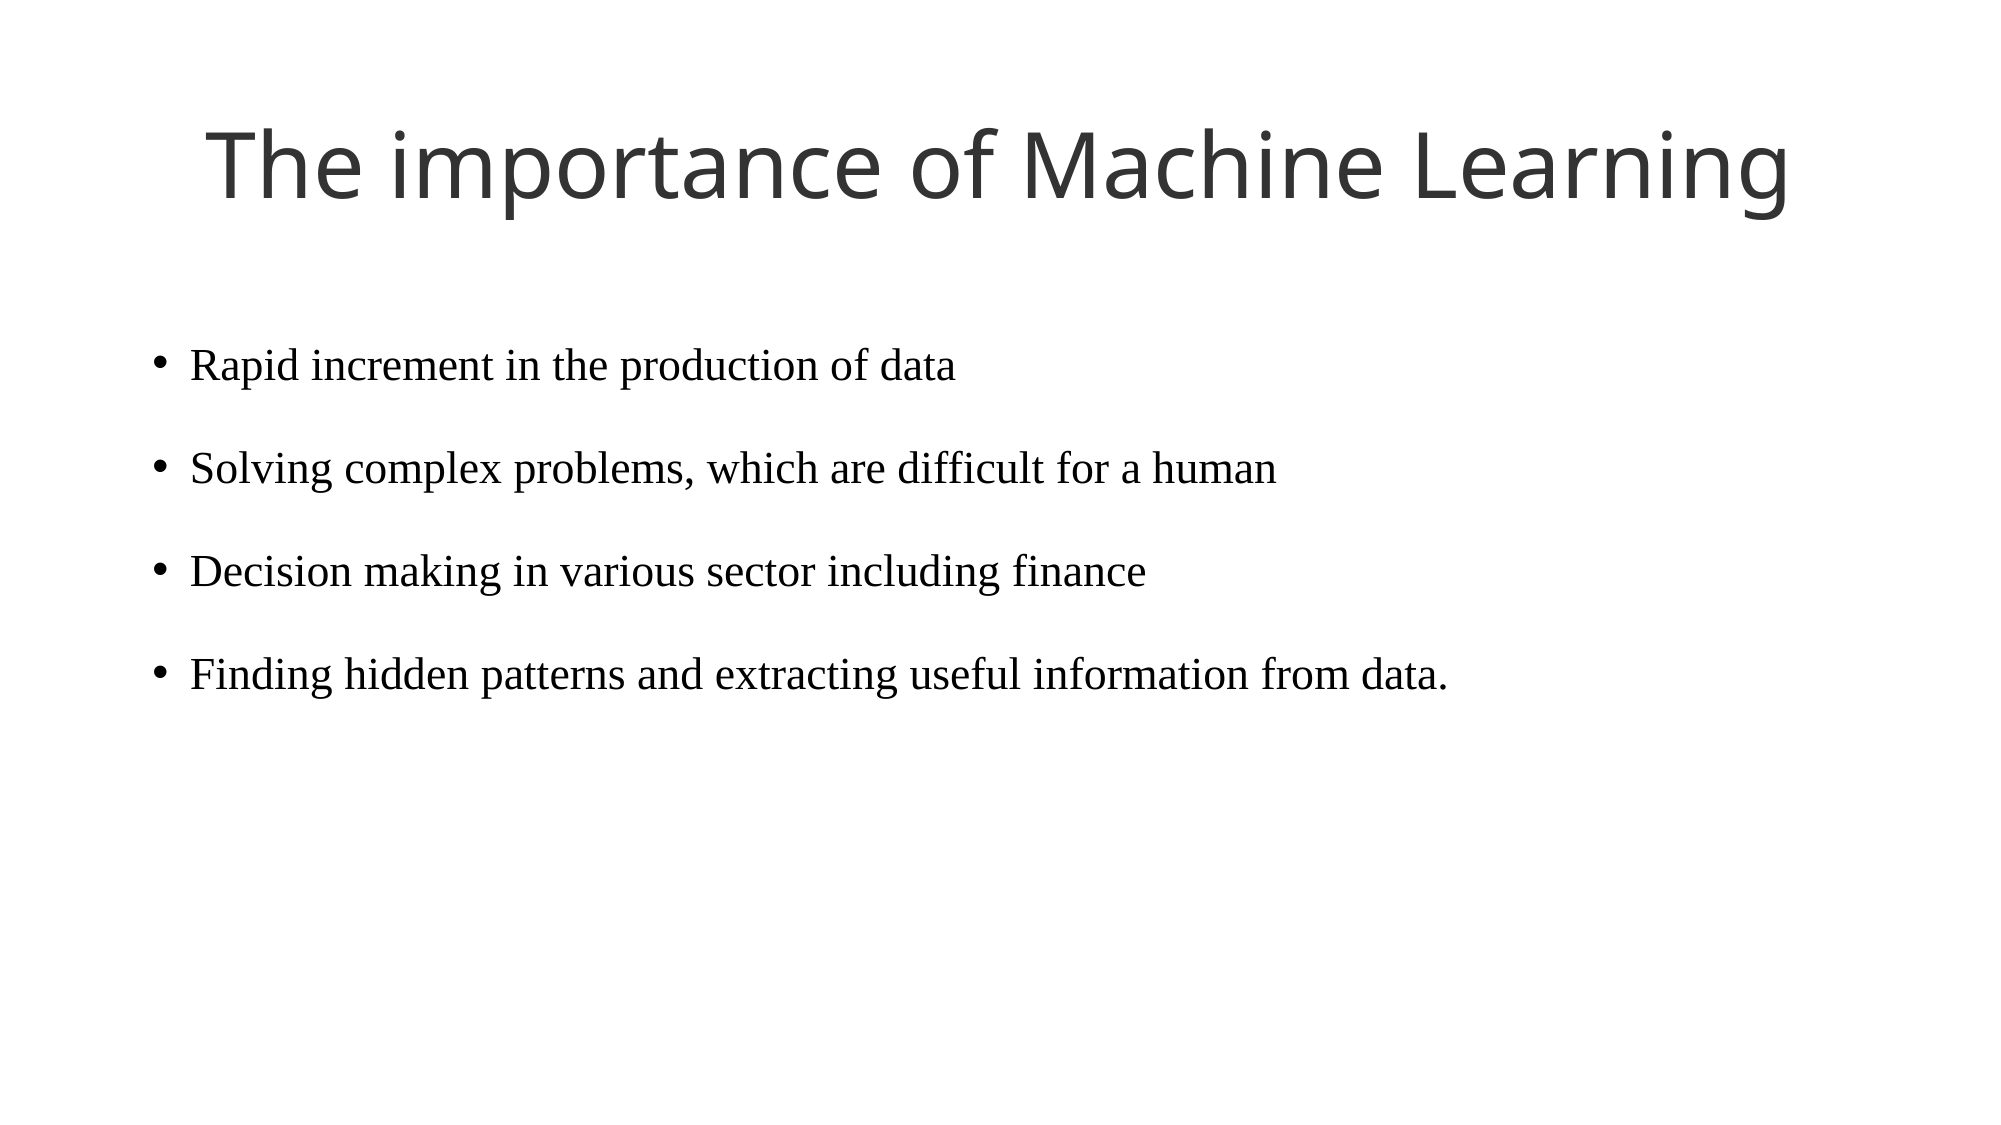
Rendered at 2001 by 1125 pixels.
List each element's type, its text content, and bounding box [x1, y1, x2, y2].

title The importance of Machine Learning [137, 59, 1863, 278]
list Rapid increment in the production of data Solving complex problems, which are difficult for a human Decision making in various sector including finance Finding hidden patterns and extracting useful information from data. [137, 299, 1863, 1014]
